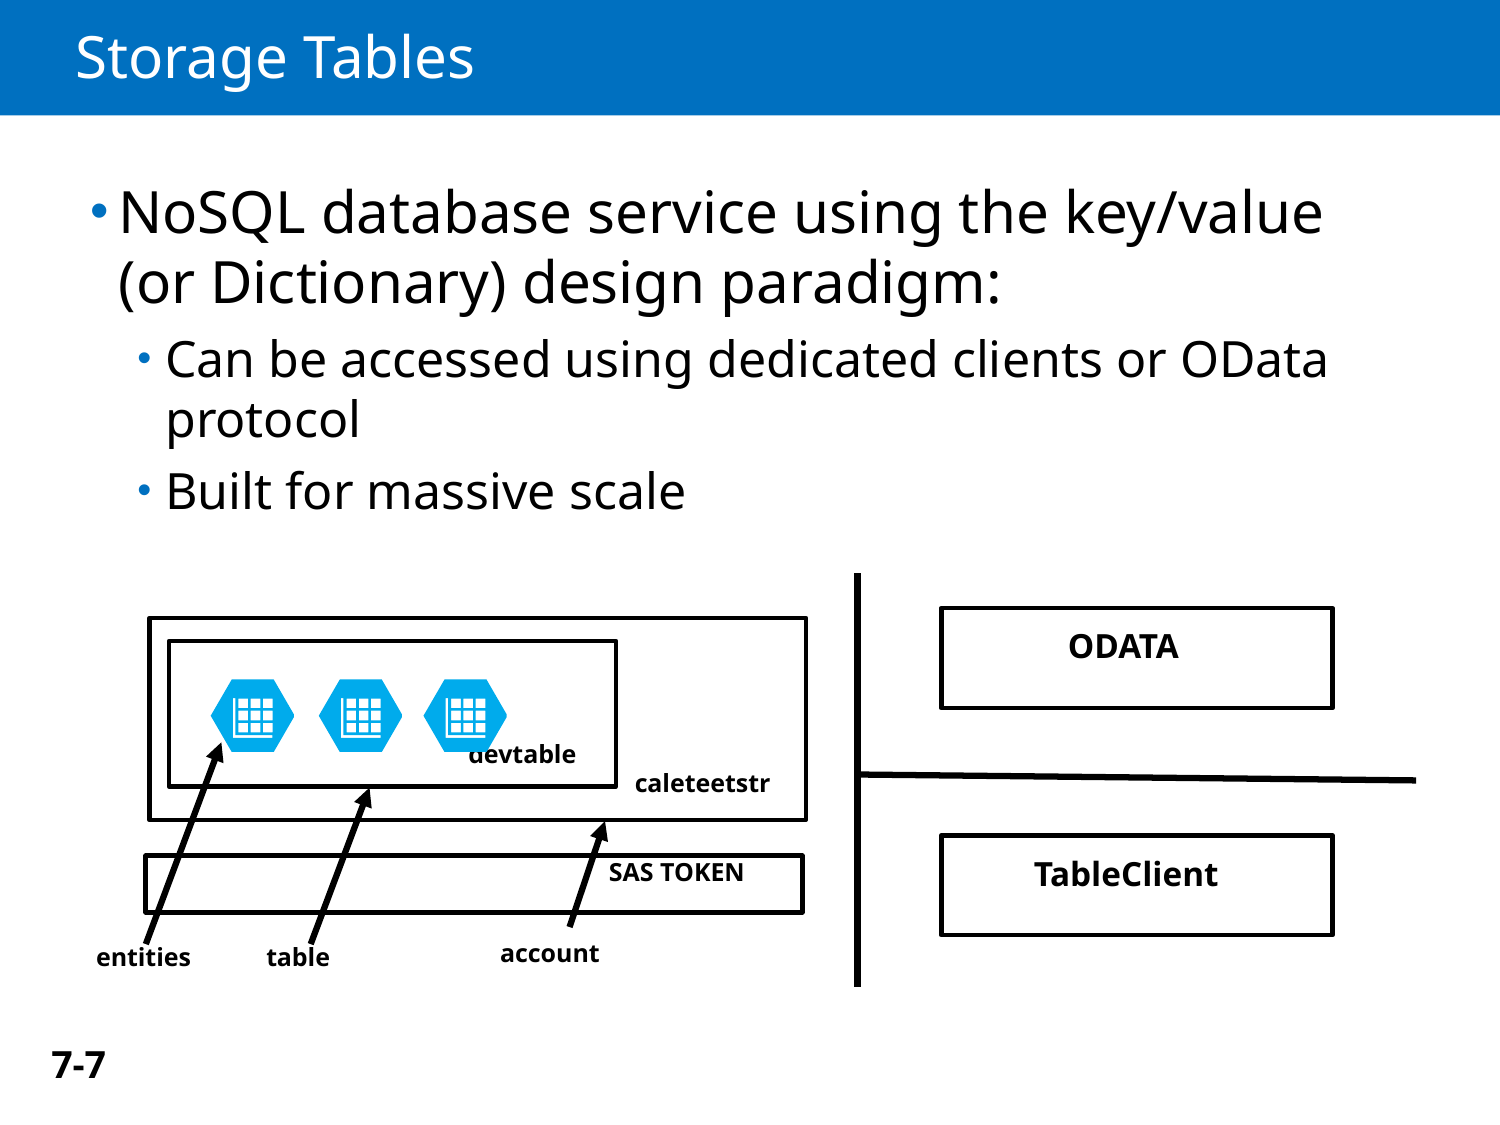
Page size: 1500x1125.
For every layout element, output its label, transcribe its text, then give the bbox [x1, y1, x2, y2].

text_box NoSQL database service using the key/value (or Dictionary) design paradigm: Can be accessed using dedicated clients or OData protocol Built for massive scale [75, 167, 1408, 571]
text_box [65, 573, 1417, 1008]
title Storage Tables [75, 0, 1351, 122]
text_box 7-7 [36, 1033, 194, 1094]
